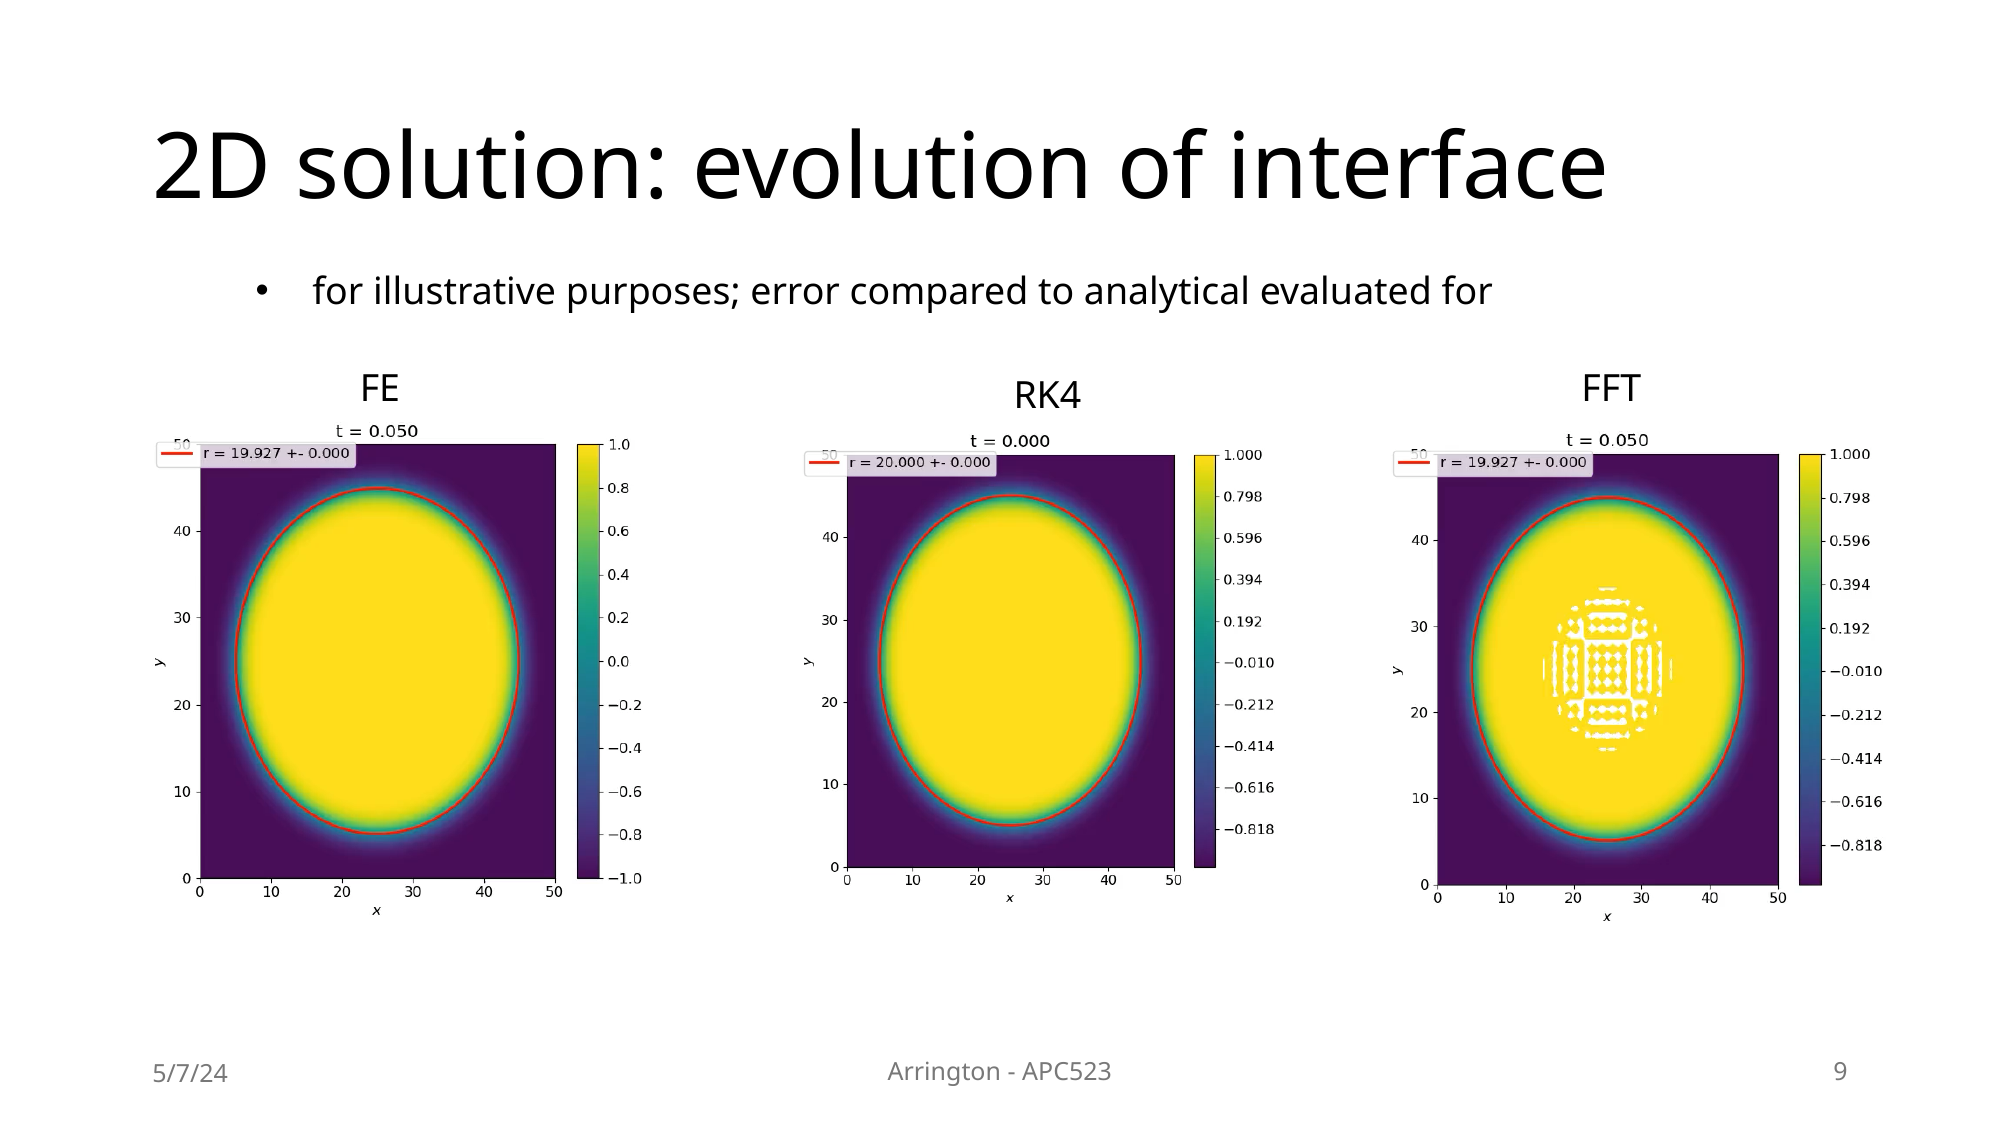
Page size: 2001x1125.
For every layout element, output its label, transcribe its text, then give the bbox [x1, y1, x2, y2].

text_box FFT [1566, 356, 1656, 416]
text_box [786, 417, 1292, 924]
text_box FE [344, 356, 415, 407]
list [136, 407, 663, 934]
text_box RK4 [998, 363, 1097, 417]
footer Arrington - APC523 [662, 1042, 1338, 1103]
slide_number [137, 1042, 588, 1103]
title 2D solution: evolution of interface [137, 59, 1863, 278]
slide_number 9 [1412, 1042, 1863, 1103]
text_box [1374, 416, 1901, 943]
